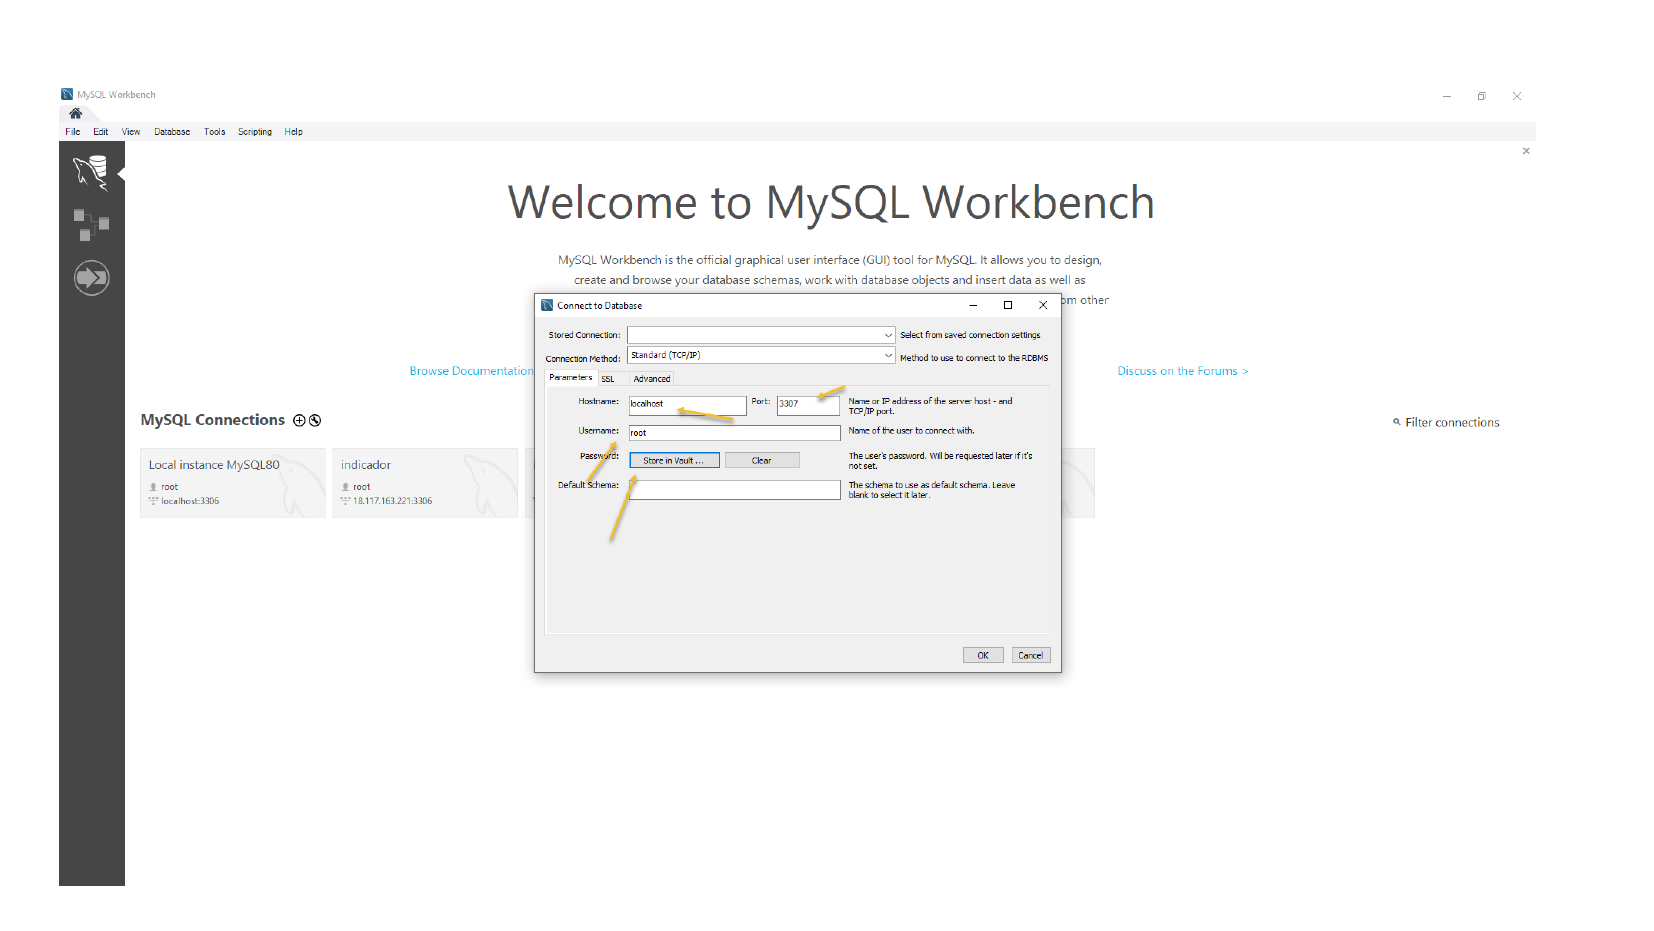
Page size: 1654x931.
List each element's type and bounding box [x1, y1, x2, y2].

picture [58, 85, 1536, 886]
